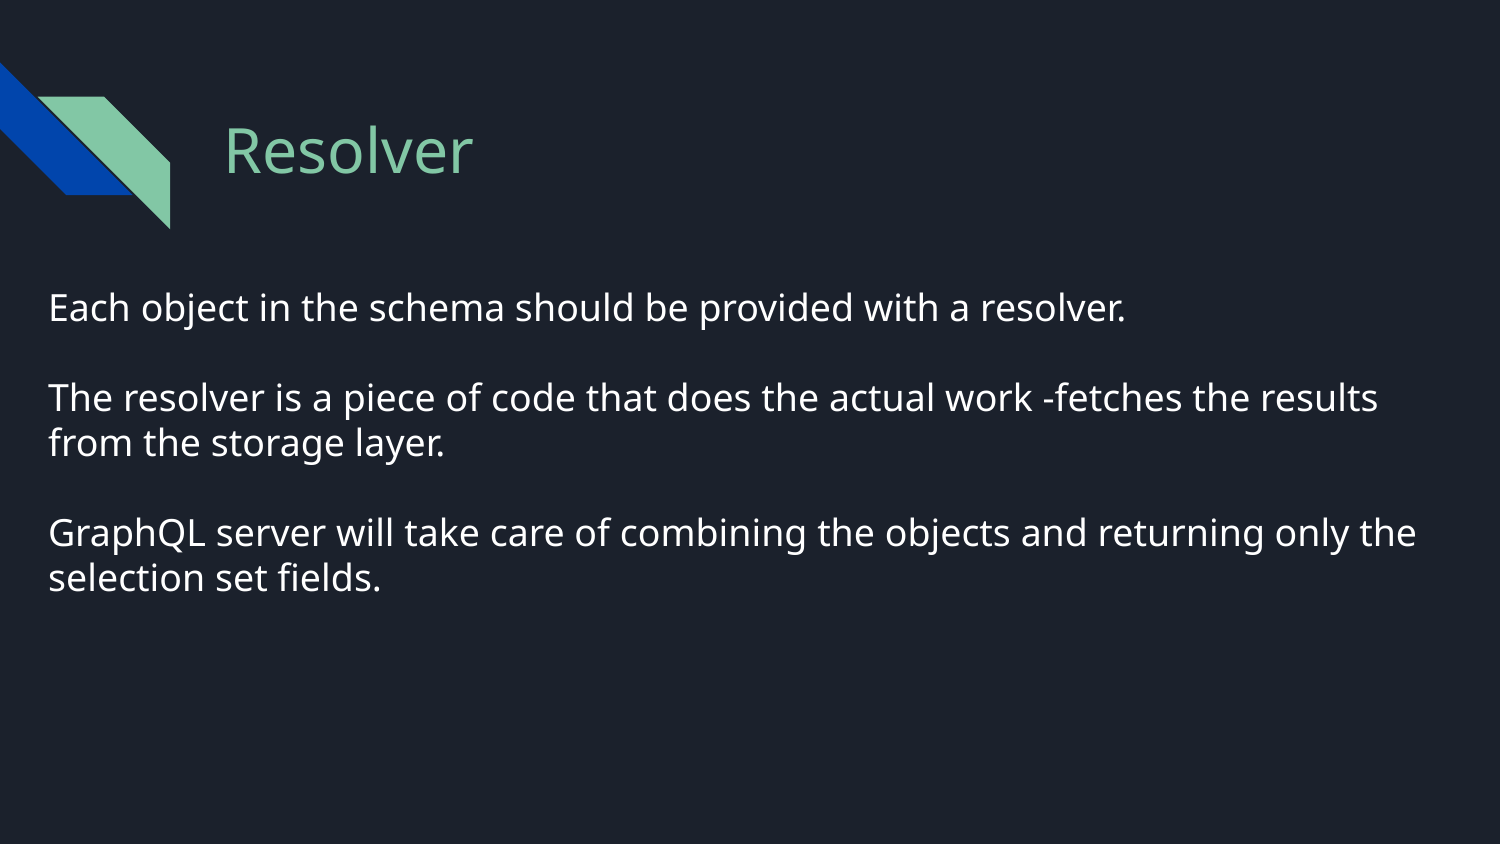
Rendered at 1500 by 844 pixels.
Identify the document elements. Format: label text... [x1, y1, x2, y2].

subtitle Resolver [209, 95, 978, 199]
title Each object in the schema should be provided with a resolver. The resolver is a piece of code that does the actual work -fetches the results from the storage layer. GraphQL server will take care of combining the objects and returning only the selection set fields. [33, 269, 1467, 757]
